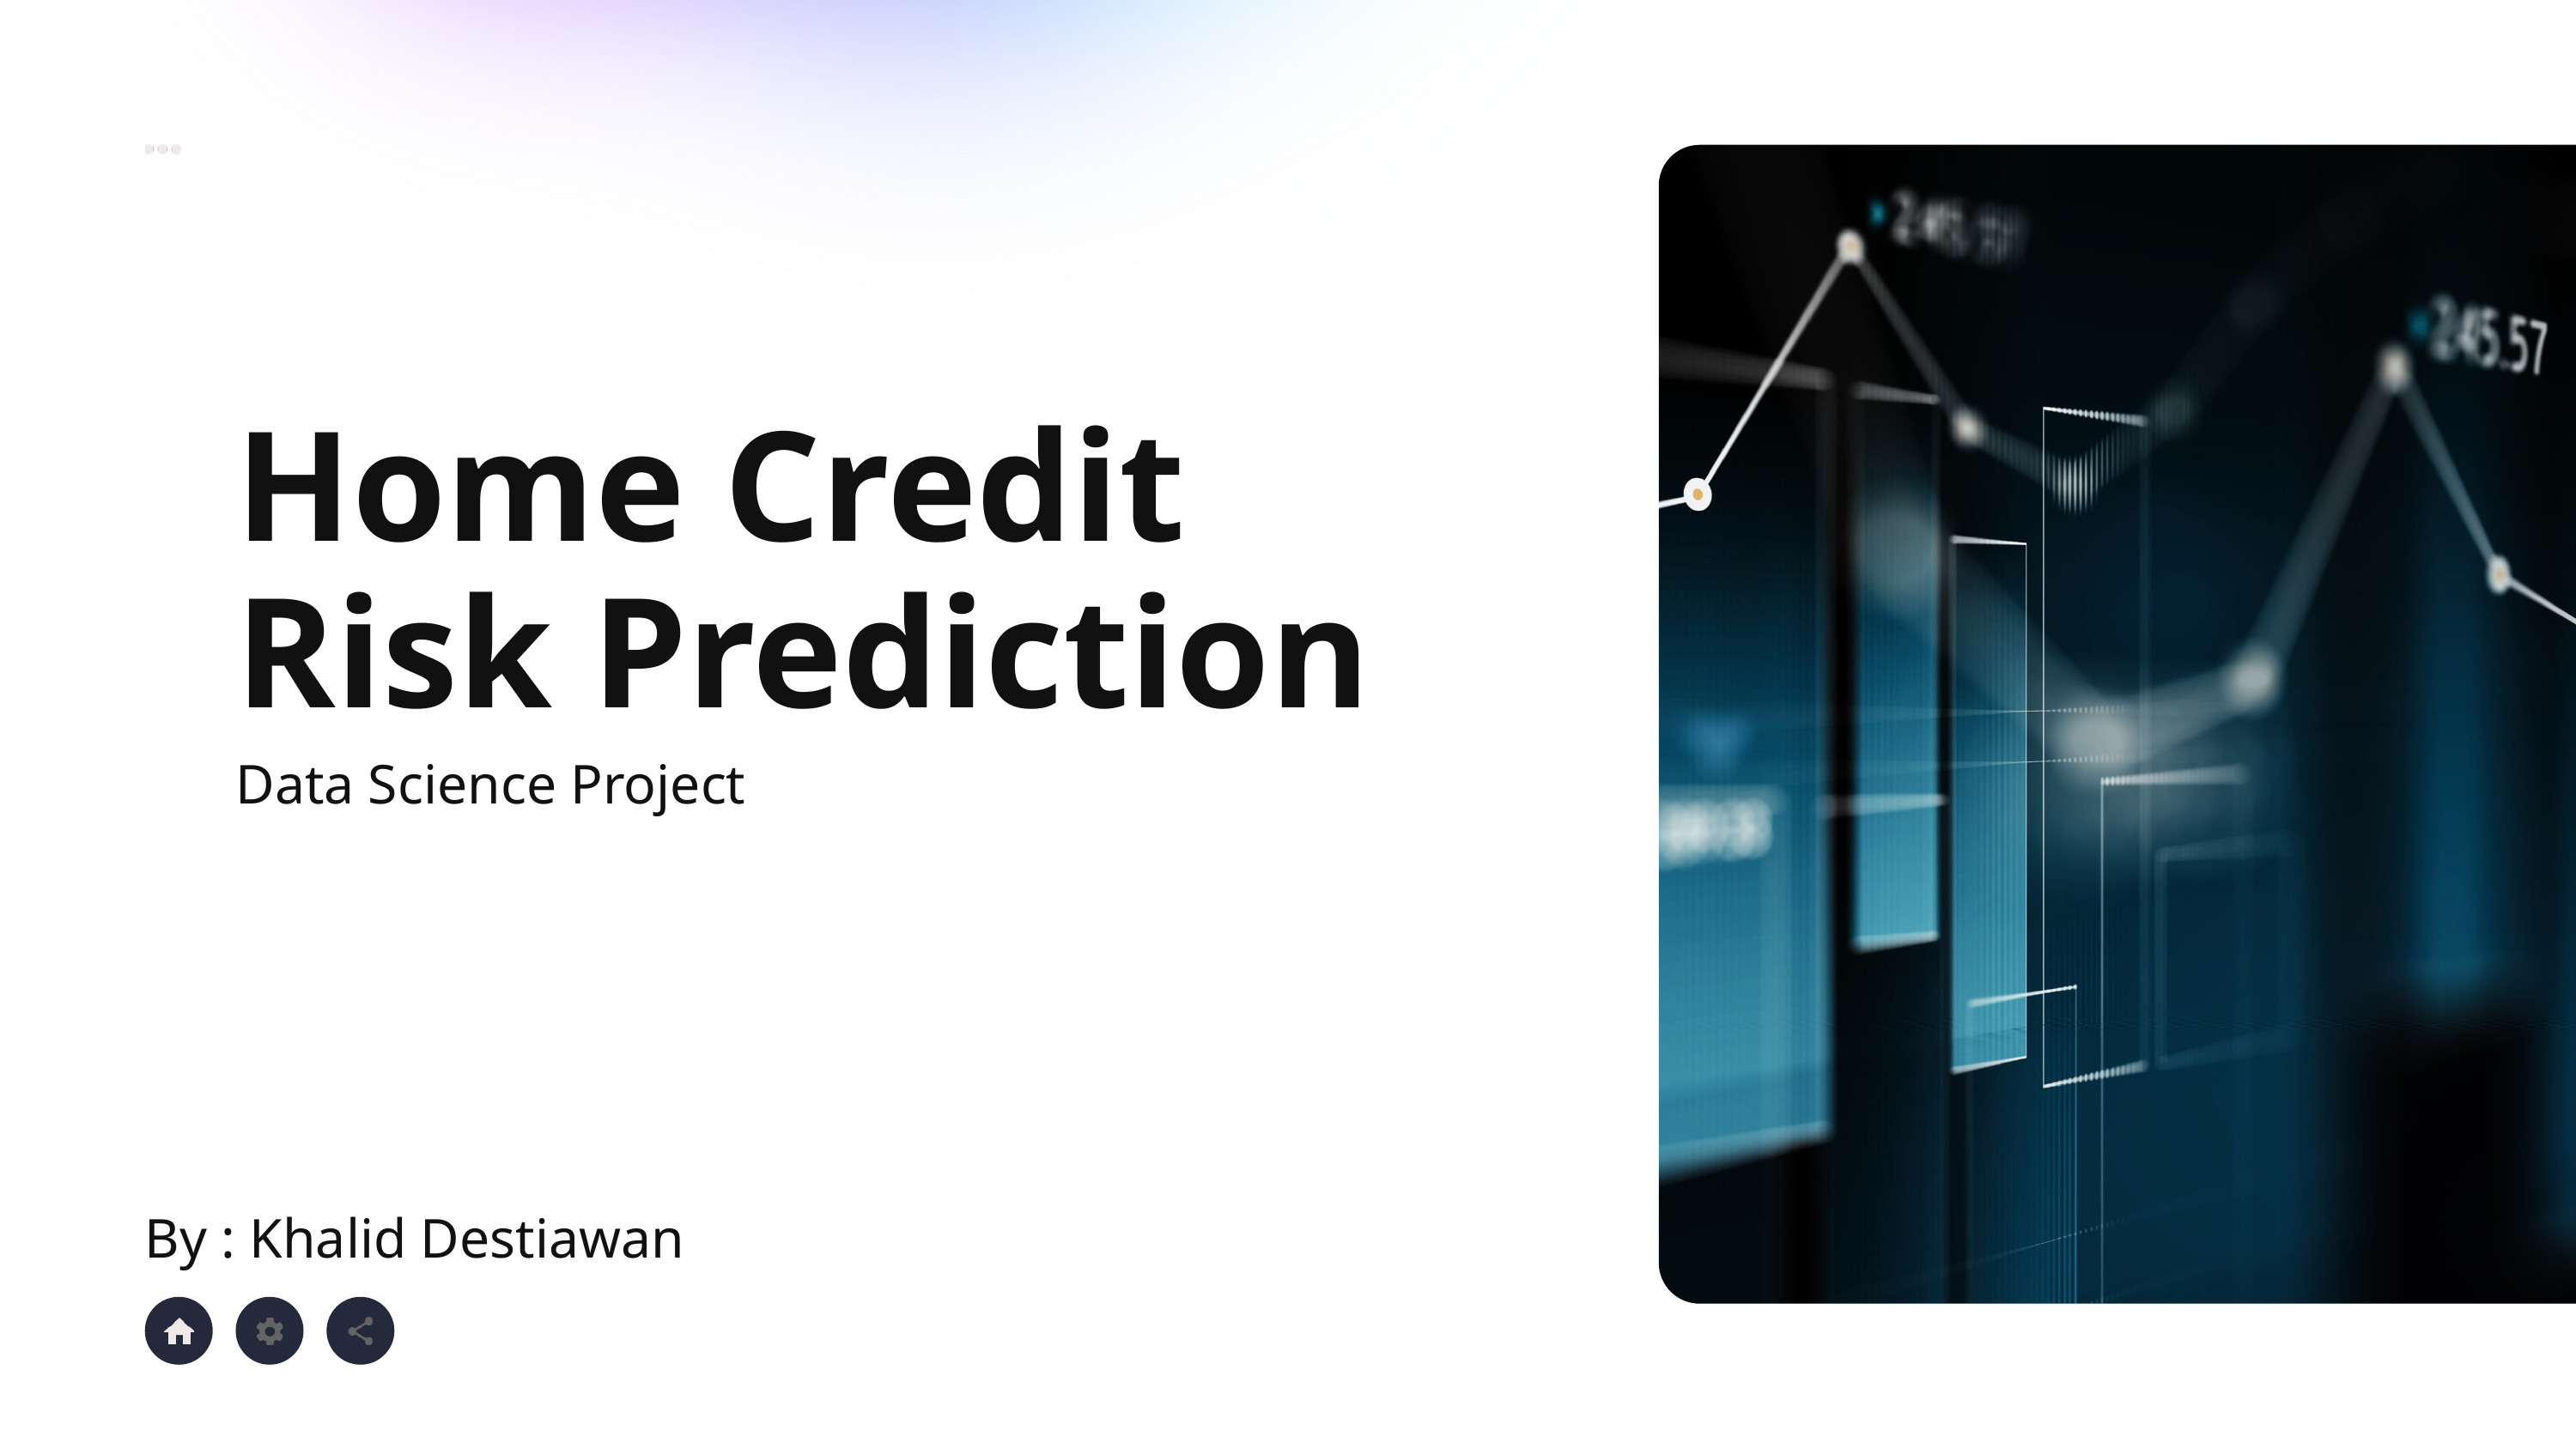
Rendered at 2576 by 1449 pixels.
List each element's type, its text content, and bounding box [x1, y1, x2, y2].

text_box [1658, 144, 2576, 1304]
text_box By : Khalid Destiawan [144, 1193, 1390, 1269]
text_box [144, 144, 181, 155]
text_box [68, 0, 1692, 324]
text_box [235, 1296, 304, 1365]
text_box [326, 1296, 395, 1365]
text_box Data Science Project [235, 739, 1481, 815]
text_box Home Credit Risk Prediction [235, 403, 1481, 739]
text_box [144, 1296, 213, 1365]
